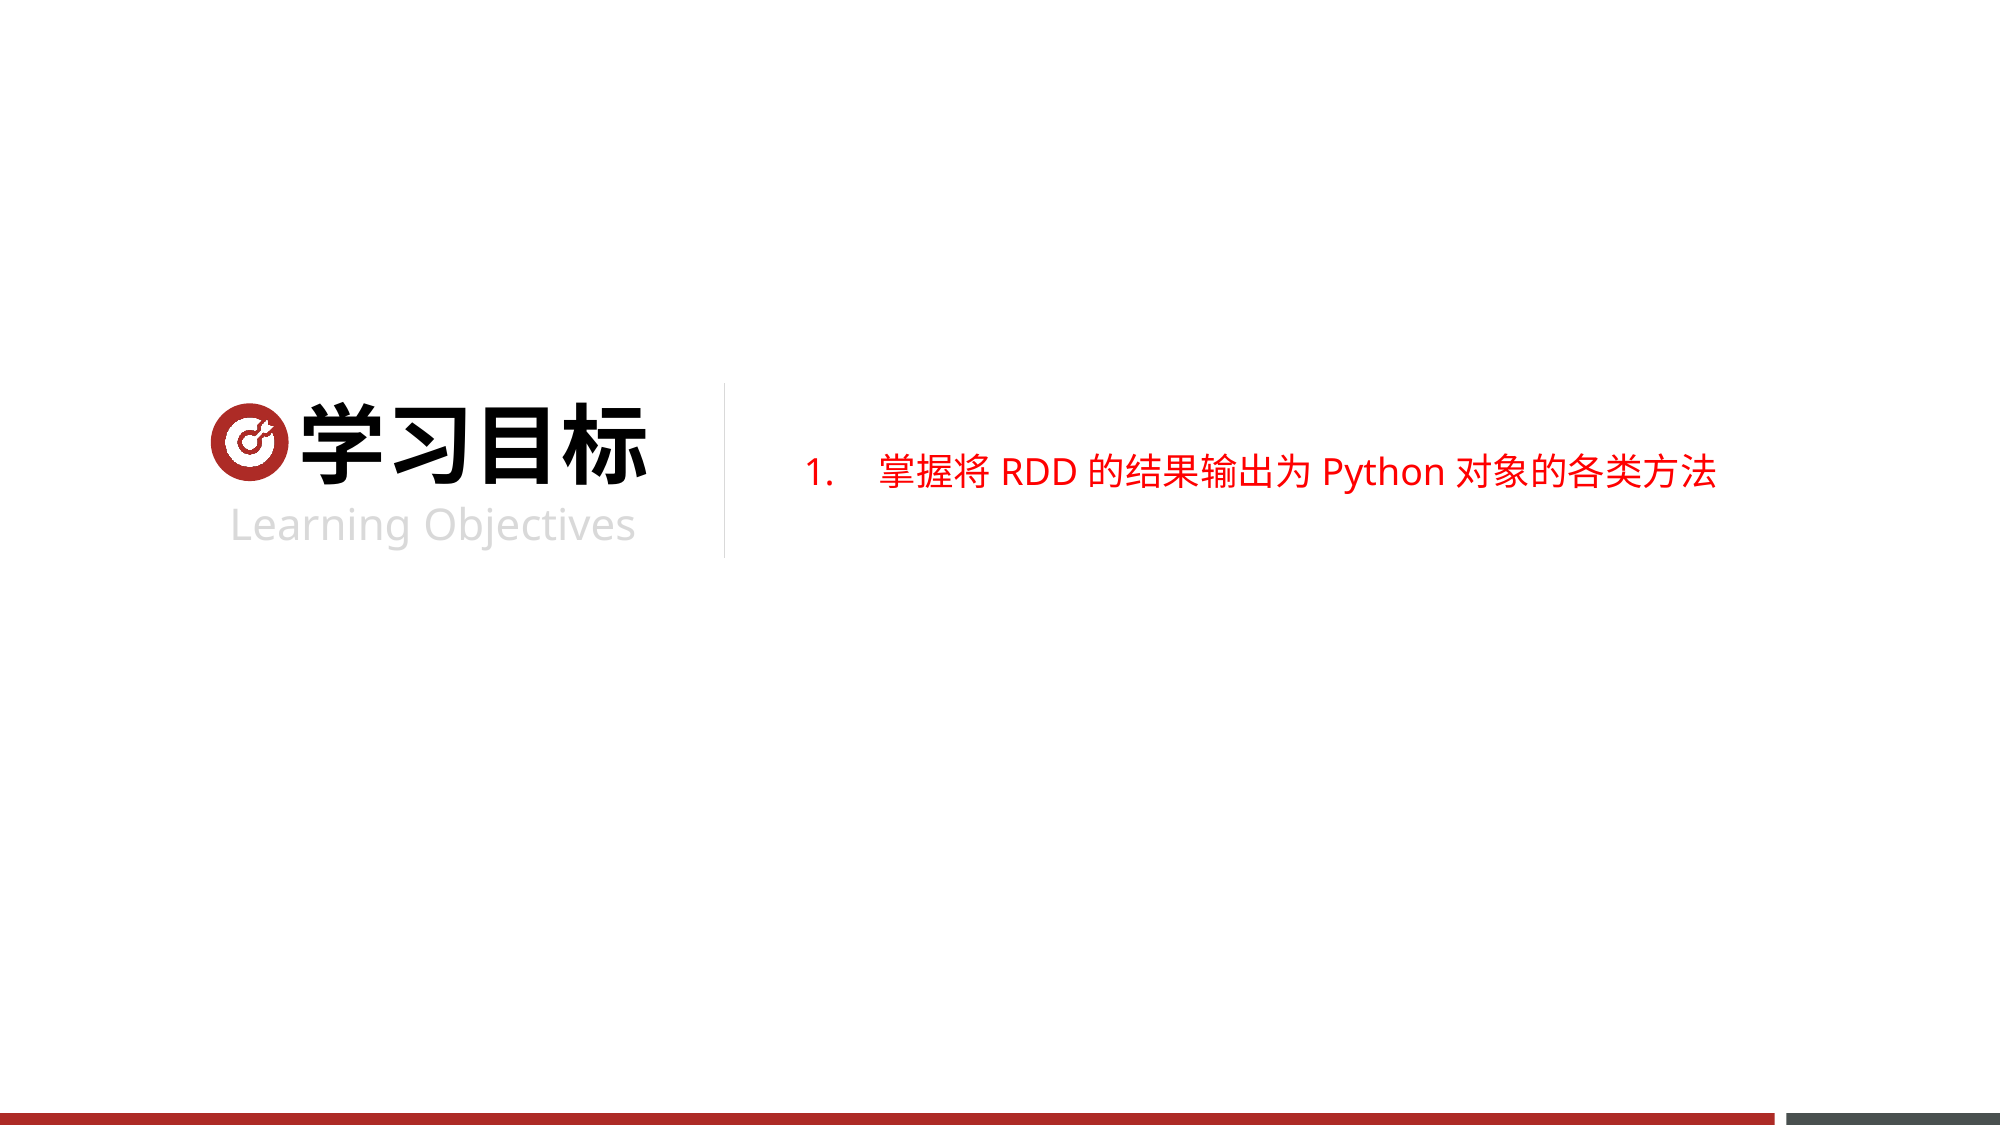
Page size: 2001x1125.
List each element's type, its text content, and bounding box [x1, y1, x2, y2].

picture [216, 408, 283, 476]
list 掌握将RDD的结果输出为Python对象的各类方法 [789, 235, 1823, 661]
